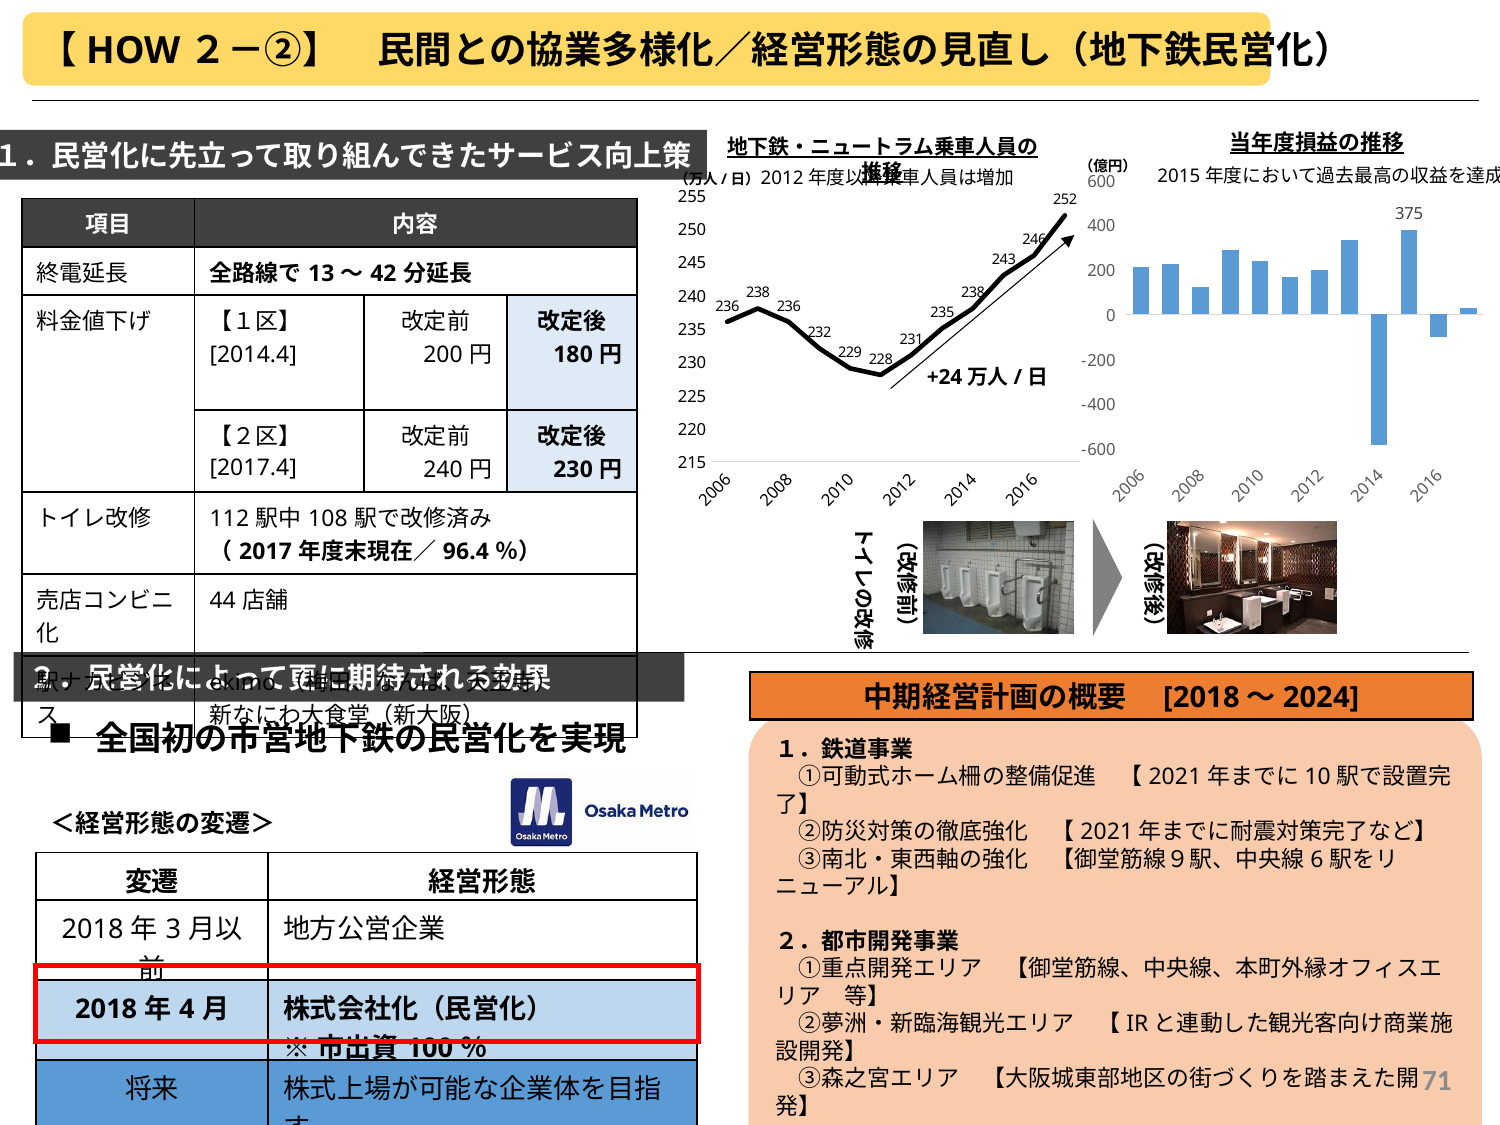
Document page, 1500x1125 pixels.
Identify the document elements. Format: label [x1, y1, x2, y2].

table_cell [365, 411, 506, 491]
text_box [19, 9, 1274, 89]
text_box [1064, 121, 1500, 194]
text_box [0, 126, 1062, 195]
table_cell [23, 248, 194, 294]
text_box [35, 964, 700, 1043]
table_cell [23, 575, 194, 655]
table_cell [365, 296, 506, 409]
table_cell [37, 901, 267, 964]
table_header [195, 199, 636, 246]
table_cell [269, 1061, 696, 1125]
table_cell [23, 296, 194, 491]
text_box [33, 710, 642, 765]
table_cell [195, 411, 363, 491]
picture [923, 521, 1074, 634]
text_box [13, 652, 21, 702]
table_cell [195, 296, 363, 409]
picture [502, 771, 694, 853]
chart [669, 161, 1492, 518]
table_header [37, 853, 267, 899]
table_cell [269, 1043, 696, 1059]
table_cell [23, 657, 194, 737]
table_cell [269, 901, 696, 964]
table_header [23, 199, 194, 246]
text_box [890, 234, 1072, 389]
table_cell [23, 493, 194, 573]
slide_number [1129, 1048, 1467, 1109]
table_cell [37, 1061, 267, 1125]
table_cell [508, 411, 636, 491]
table_cell [37, 1043, 267, 1059]
table_cell [195, 575, 636, 655]
picture [1167, 521, 1337, 634]
text_box [423, 518, 1469, 702]
table_cell [195, 493, 636, 573]
table_header [269, 853, 696, 899]
text_box [35, 799, 365, 845]
text_box [747, 671, 1483, 1125]
table_cell [195, 657, 636, 737]
table_cell [508, 296, 636, 409]
table_cell [195, 248, 636, 294]
text_box [1091, 514, 1176, 641]
